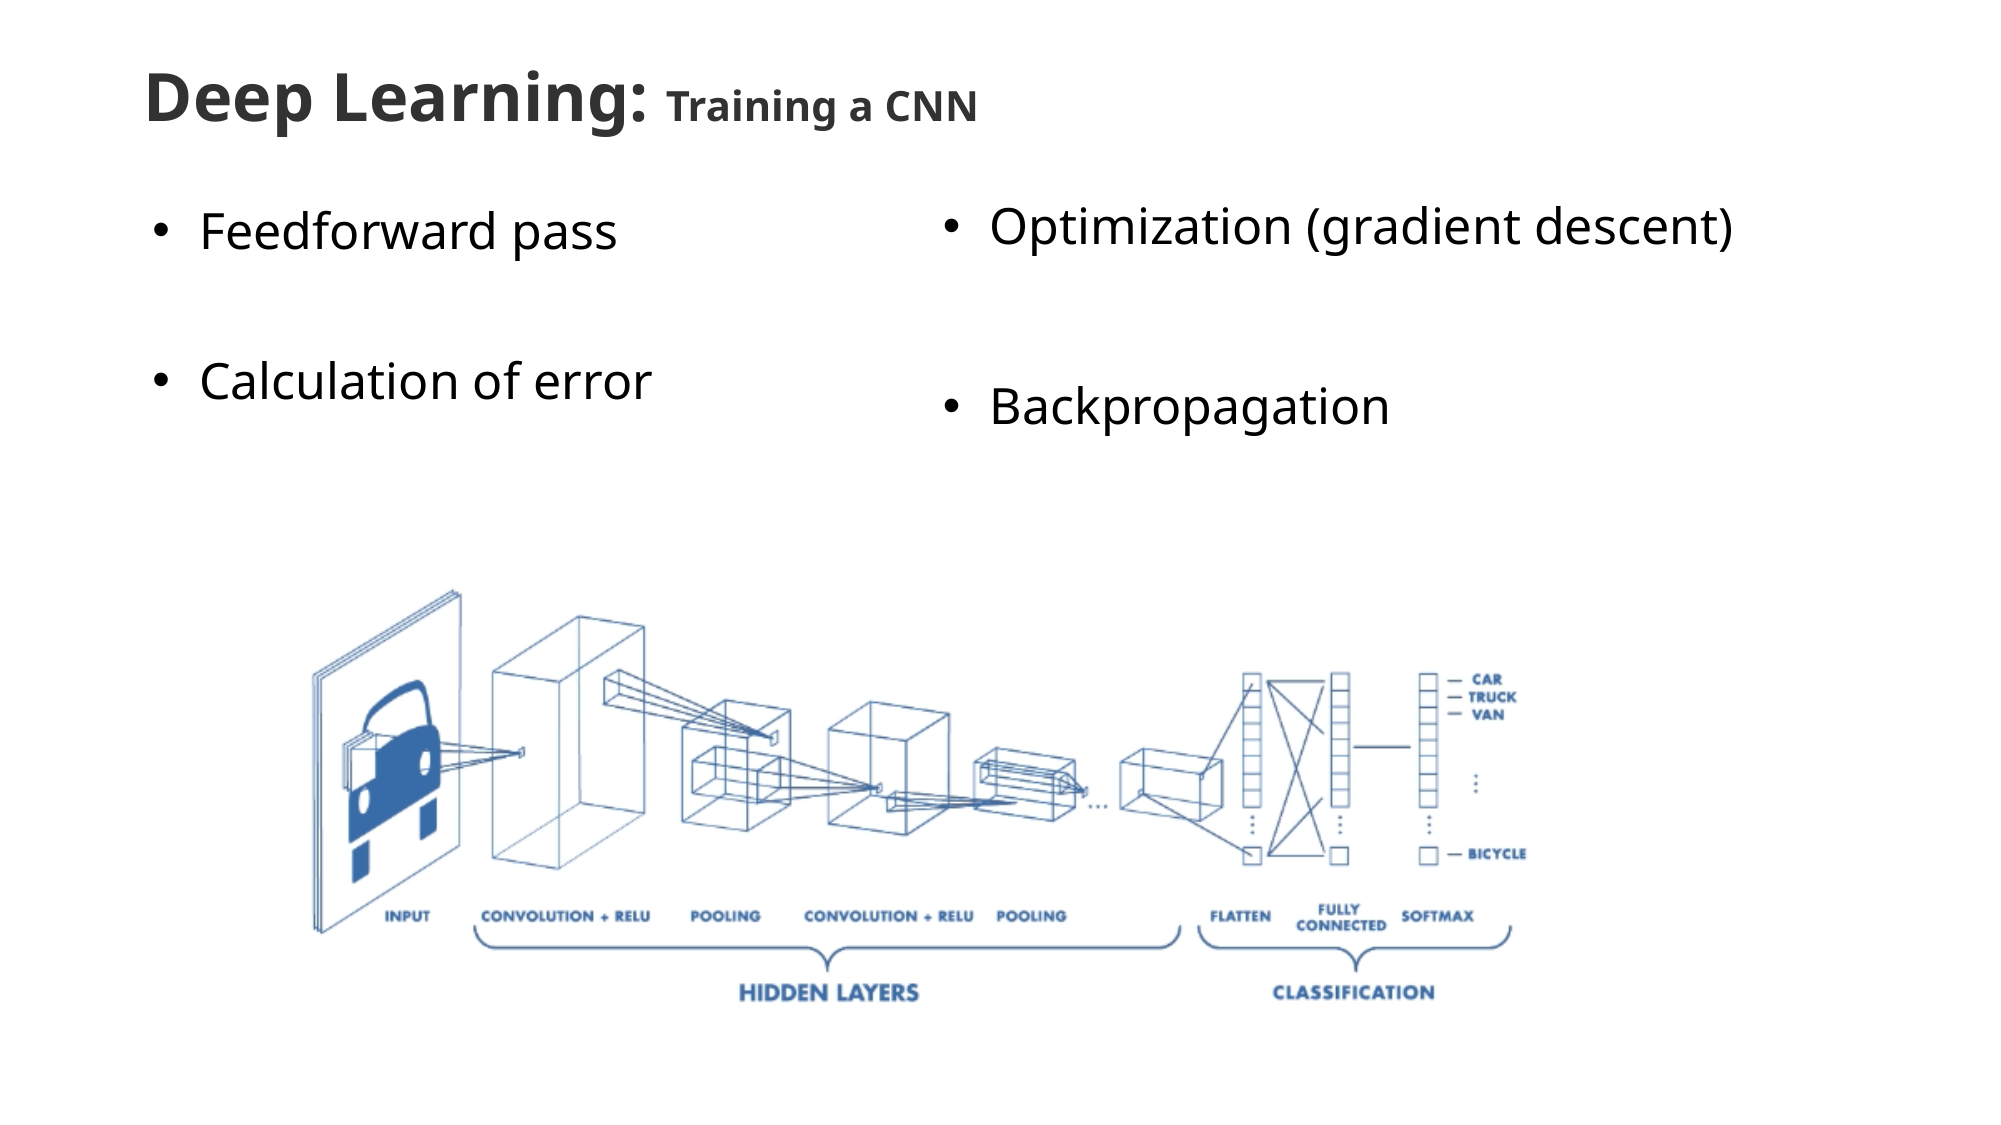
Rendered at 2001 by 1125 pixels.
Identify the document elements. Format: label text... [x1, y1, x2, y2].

text_box Feedforward pass Calculation of error [137, 191, 1564, 777]
text_box Deep Learning: Training a CNN [137, 65, 1081, 124]
text_box Optimization (gradient descent) Backpropagation [928, 157, 1819, 443]
picture [294, 470, 1579, 1044]
